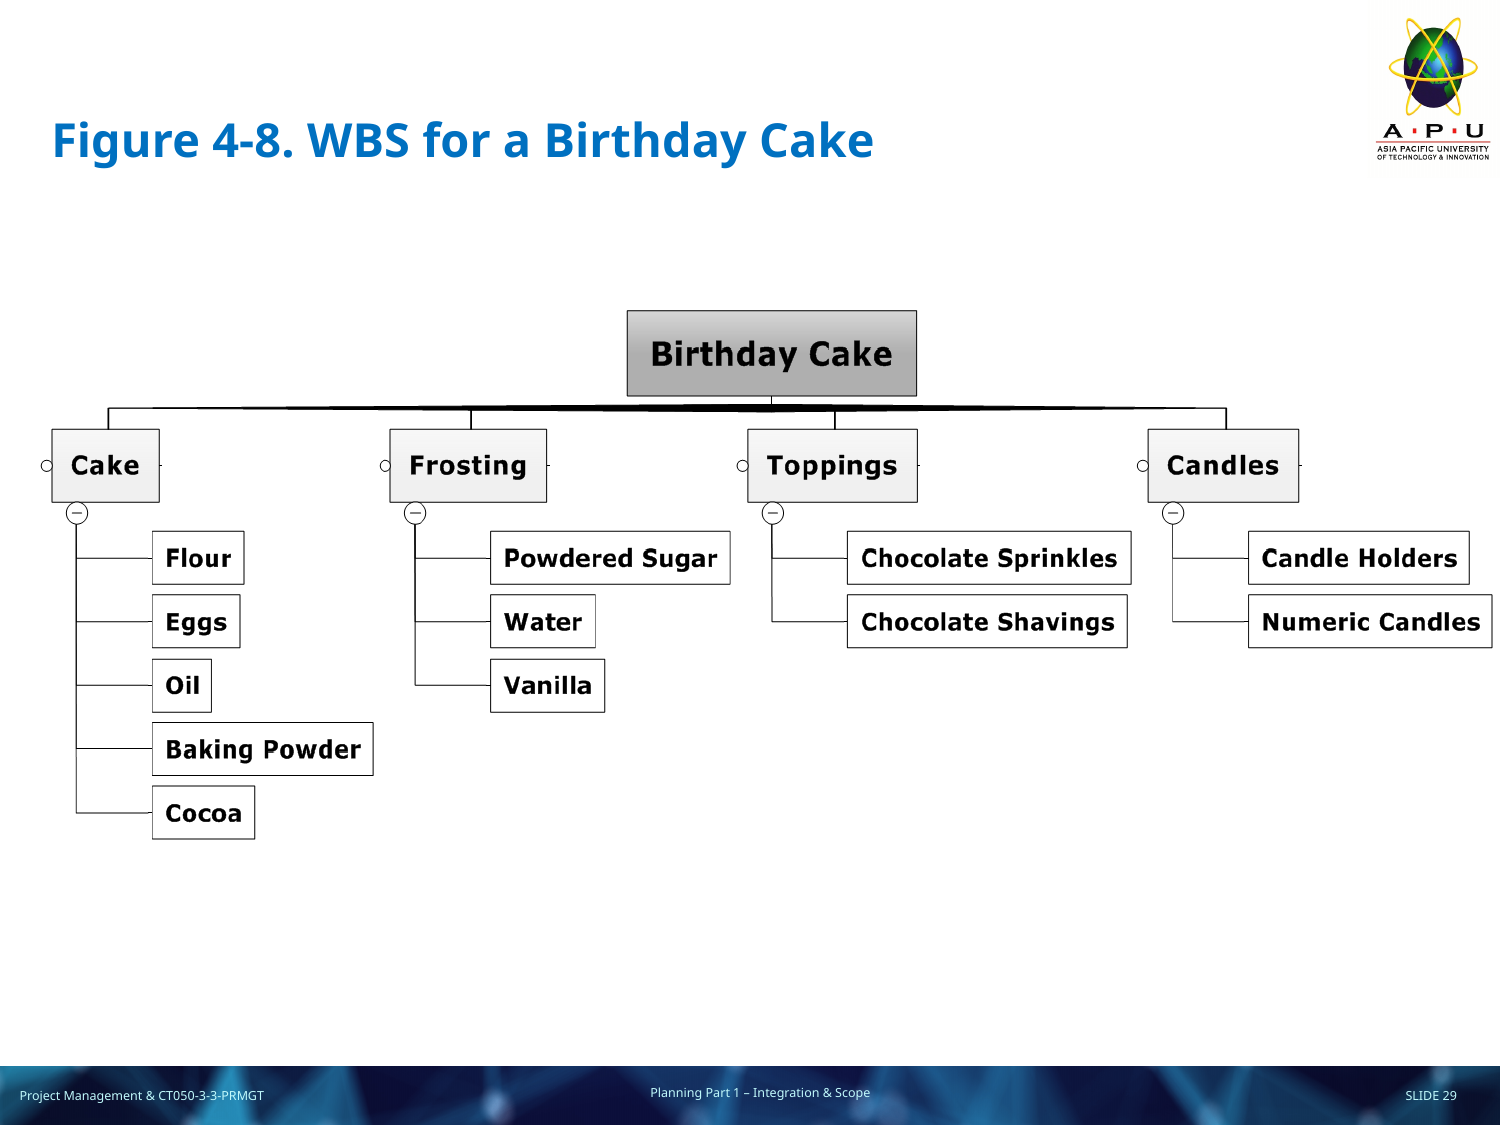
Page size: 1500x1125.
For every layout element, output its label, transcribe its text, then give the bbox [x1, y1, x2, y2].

picture [0, 1066, 1500, 1125]
title Figure 4-8. WBS for a Birthday Cake [36, 45, 1323, 233]
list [37, 299, 1500, 853]
picture [1367, 0, 1500, 178]
